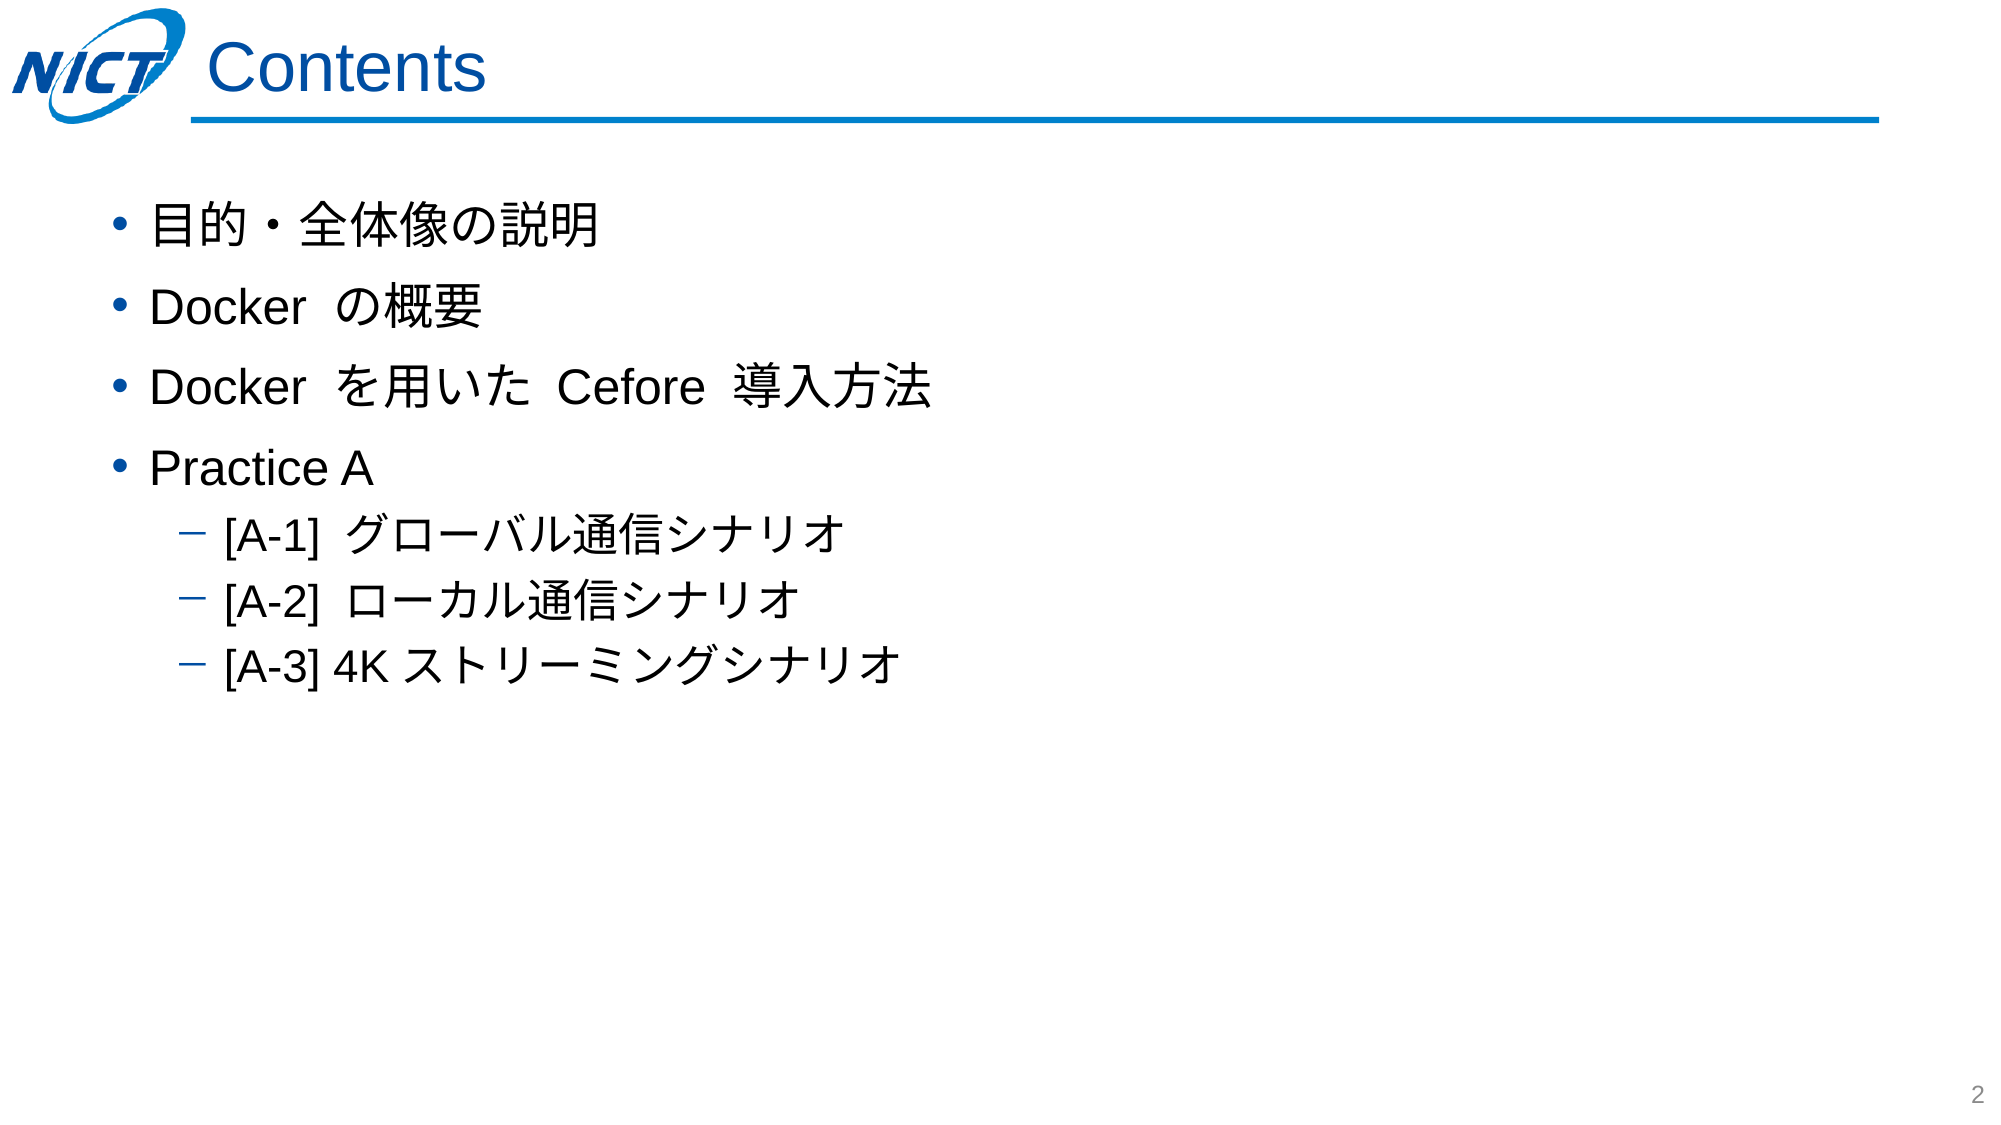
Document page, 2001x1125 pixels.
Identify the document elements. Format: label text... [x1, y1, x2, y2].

list 目的・全体像の説明 Docker の概要 Docker を用いた Cefore 導入方法 Practice A [A-1] グローバル通信シナリオ [A-2] ローカル通信シナリオ [A-3] 4Kストリーミングシナリオ [96, 185, 1822, 900]
slide_number 2 [1920, 1063, 2000, 1124]
title Contents [191, 23, 1871, 116]
